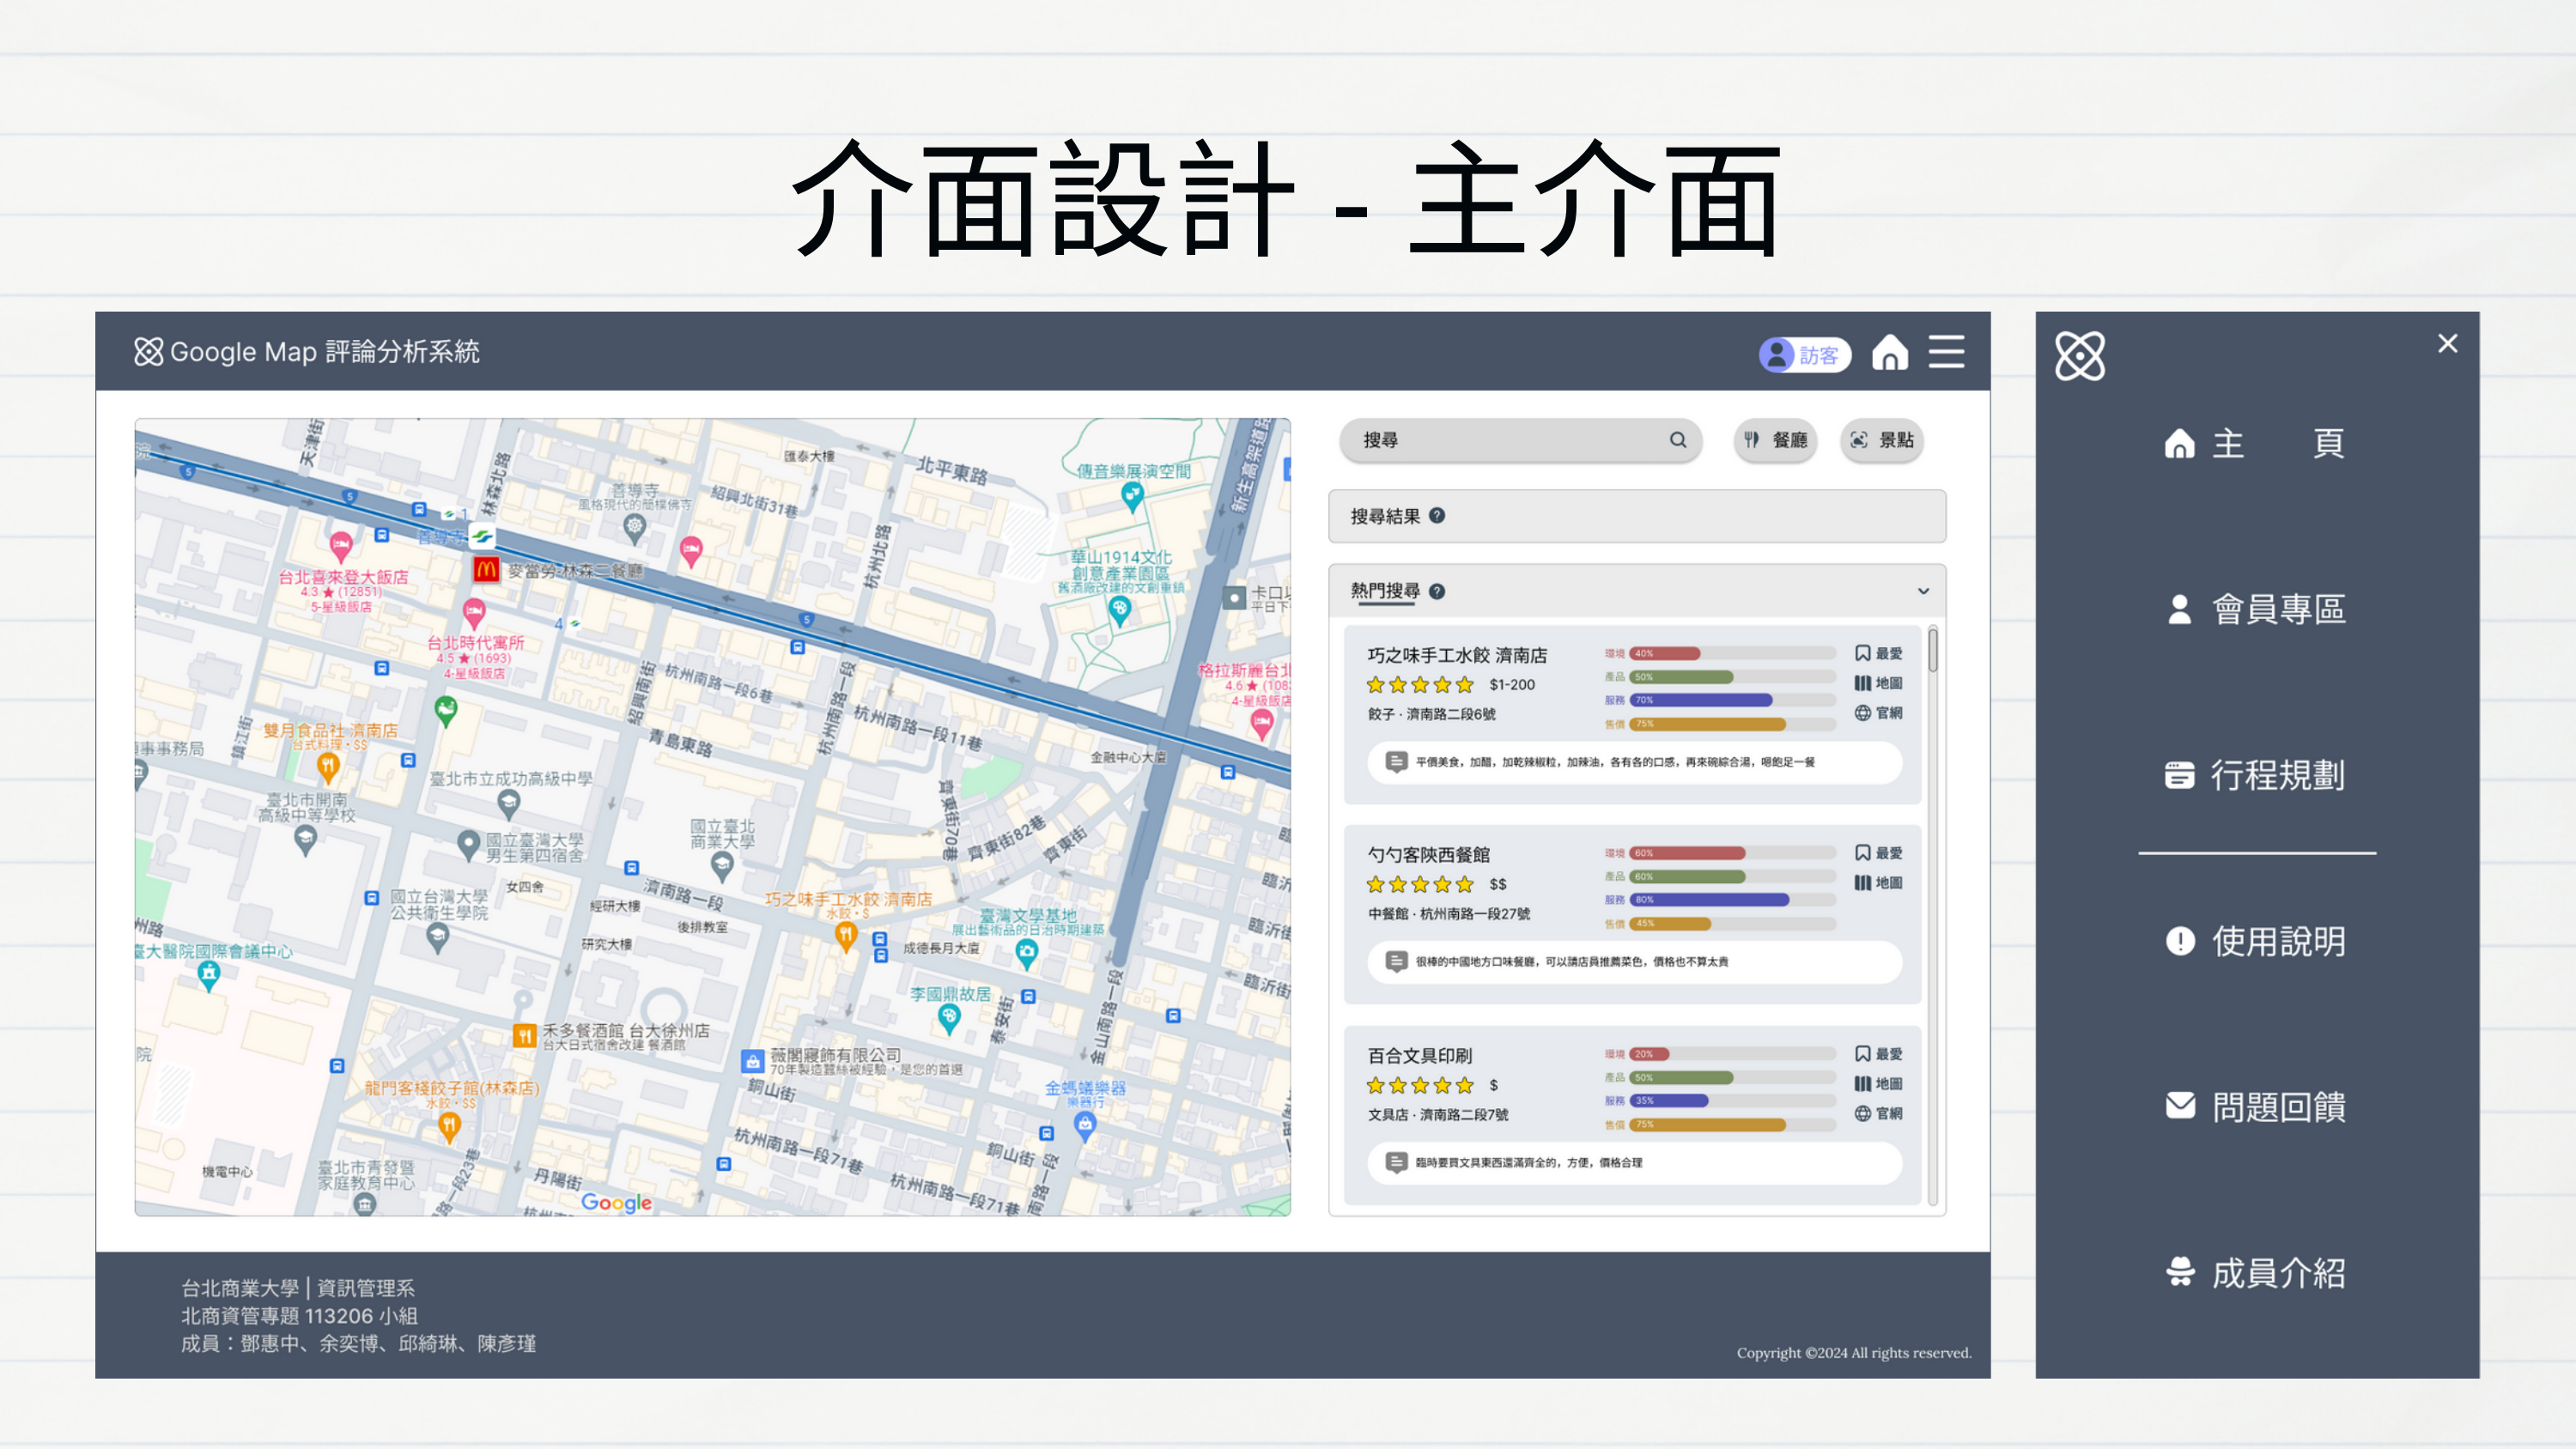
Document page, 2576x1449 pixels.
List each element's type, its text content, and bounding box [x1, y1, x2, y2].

text_box [95, 312, 1991, 1379]
text_box [2035, 312, 2481, 1379]
text_box 介面設計-主介面 [717, 93, 1859, 273]
text_box [0, 0, 2576, 1449]
